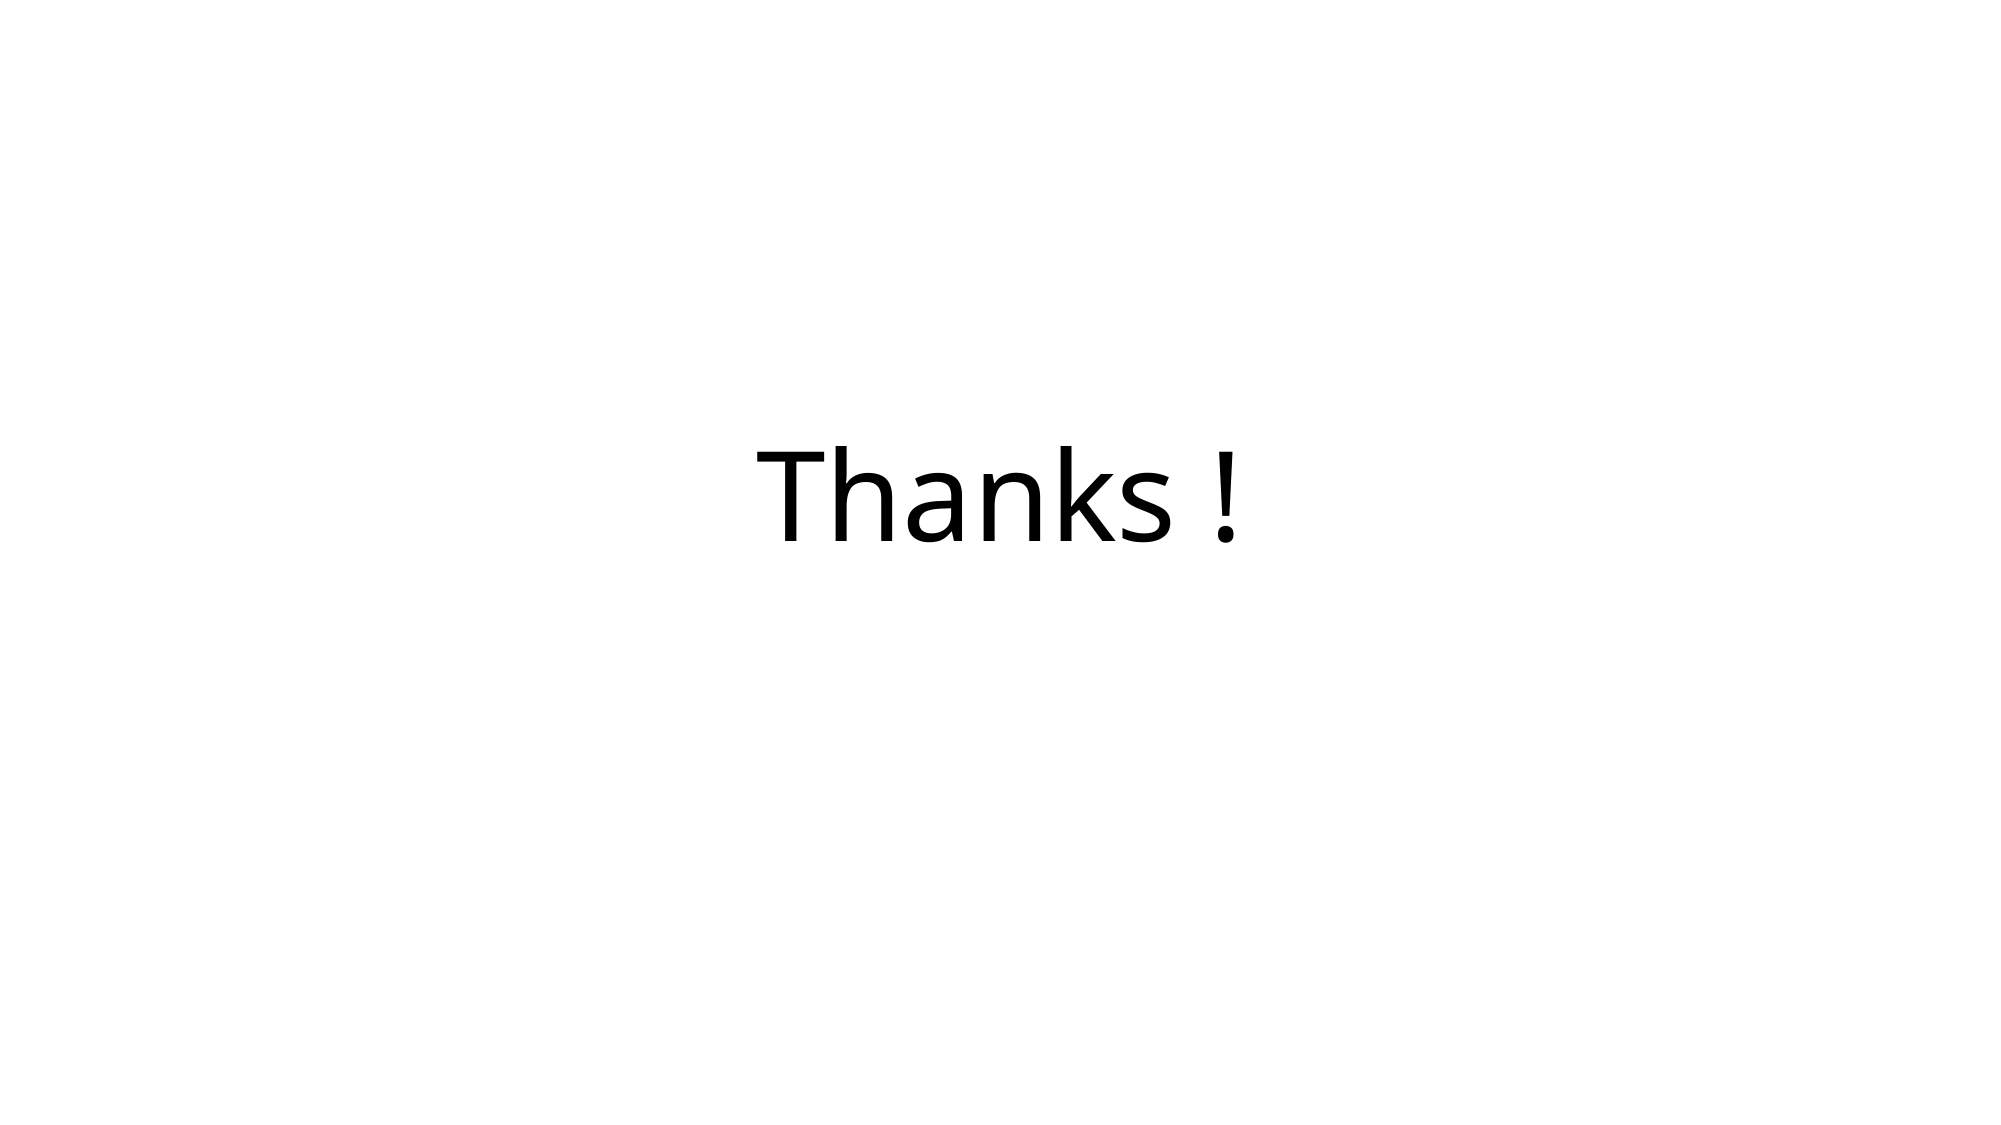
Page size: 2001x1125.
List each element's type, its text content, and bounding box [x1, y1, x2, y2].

title Thanks ! [249, 184, 1750, 576]
